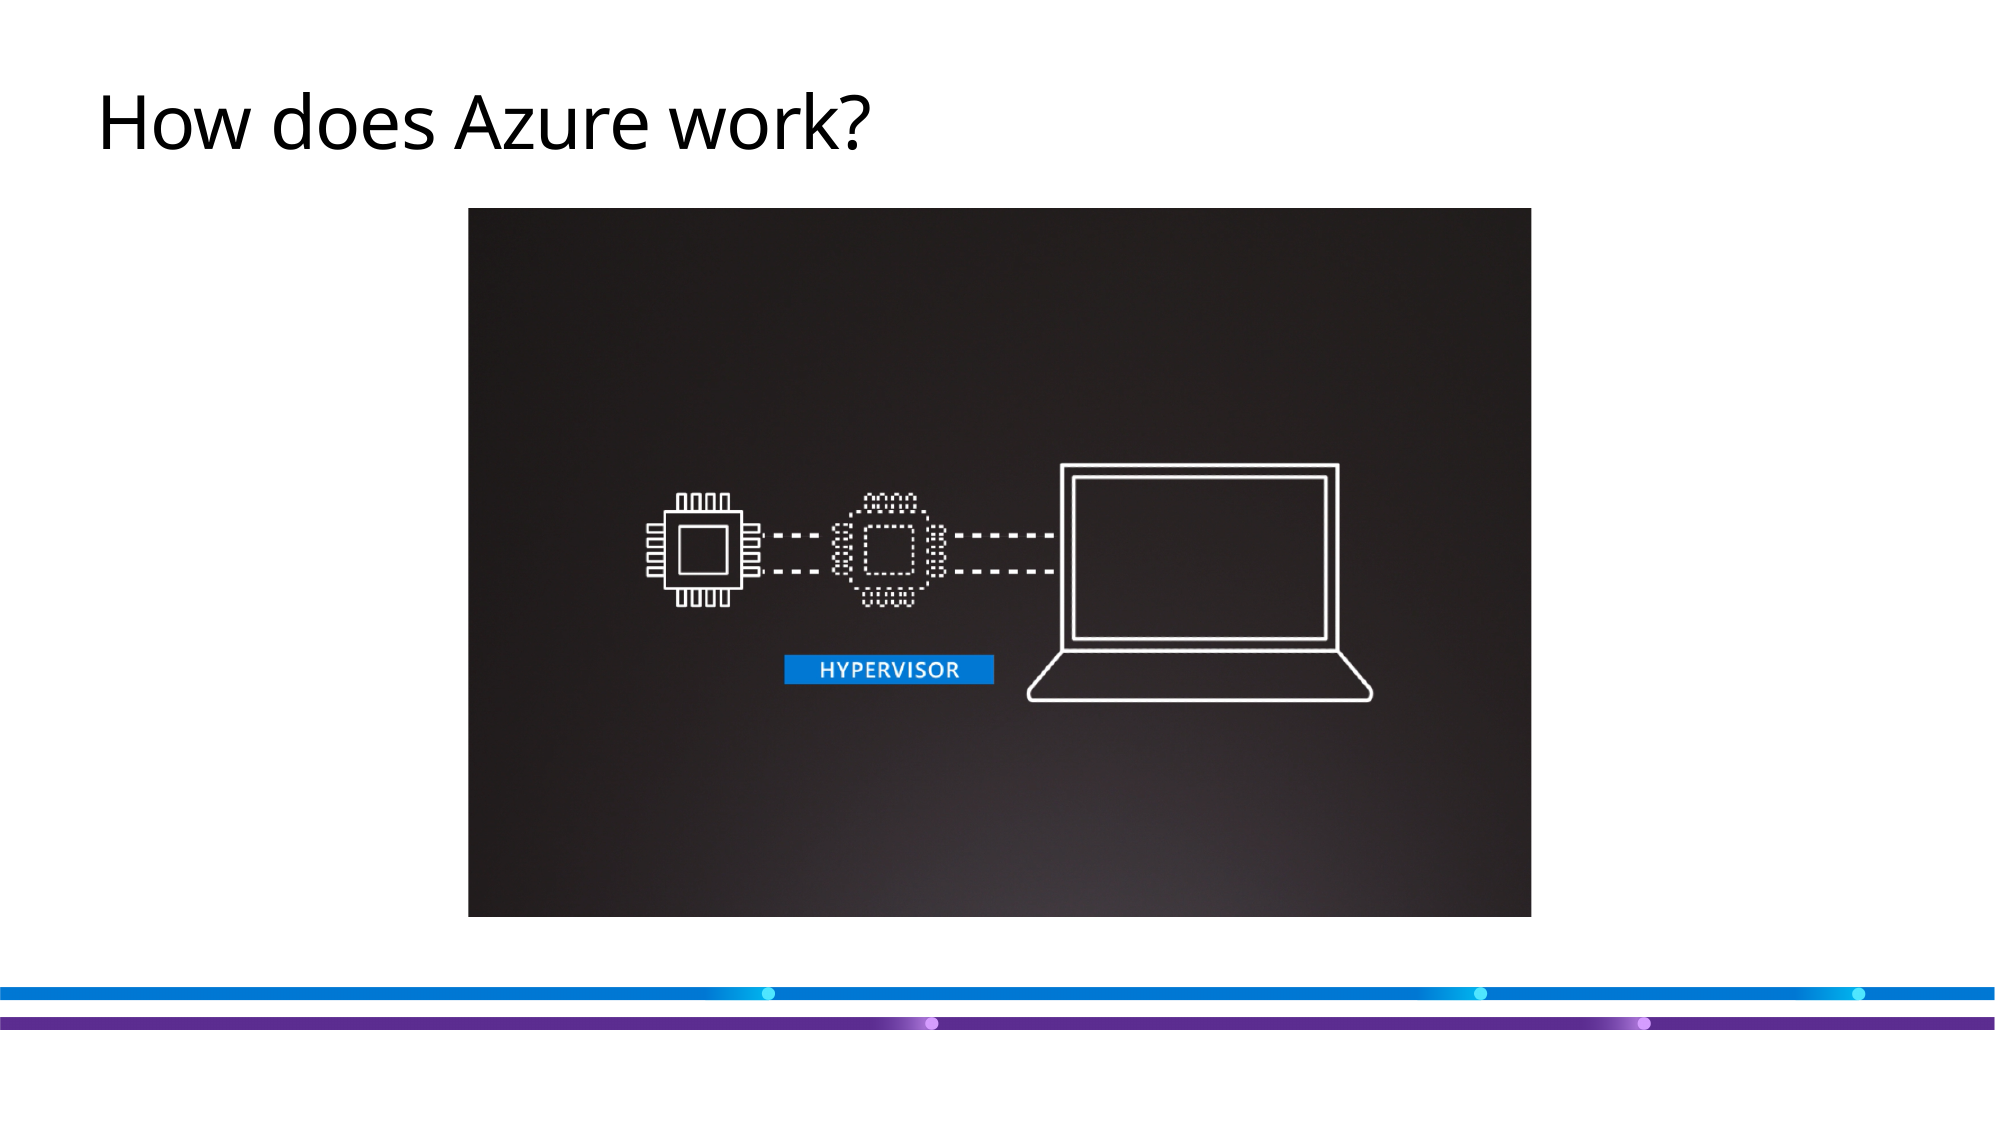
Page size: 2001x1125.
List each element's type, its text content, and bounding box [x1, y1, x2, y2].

picture [0, 987, 2000, 1030]
picture [468, 207, 1532, 917]
title How does Azure work? [96, 75, 1904, 166]
